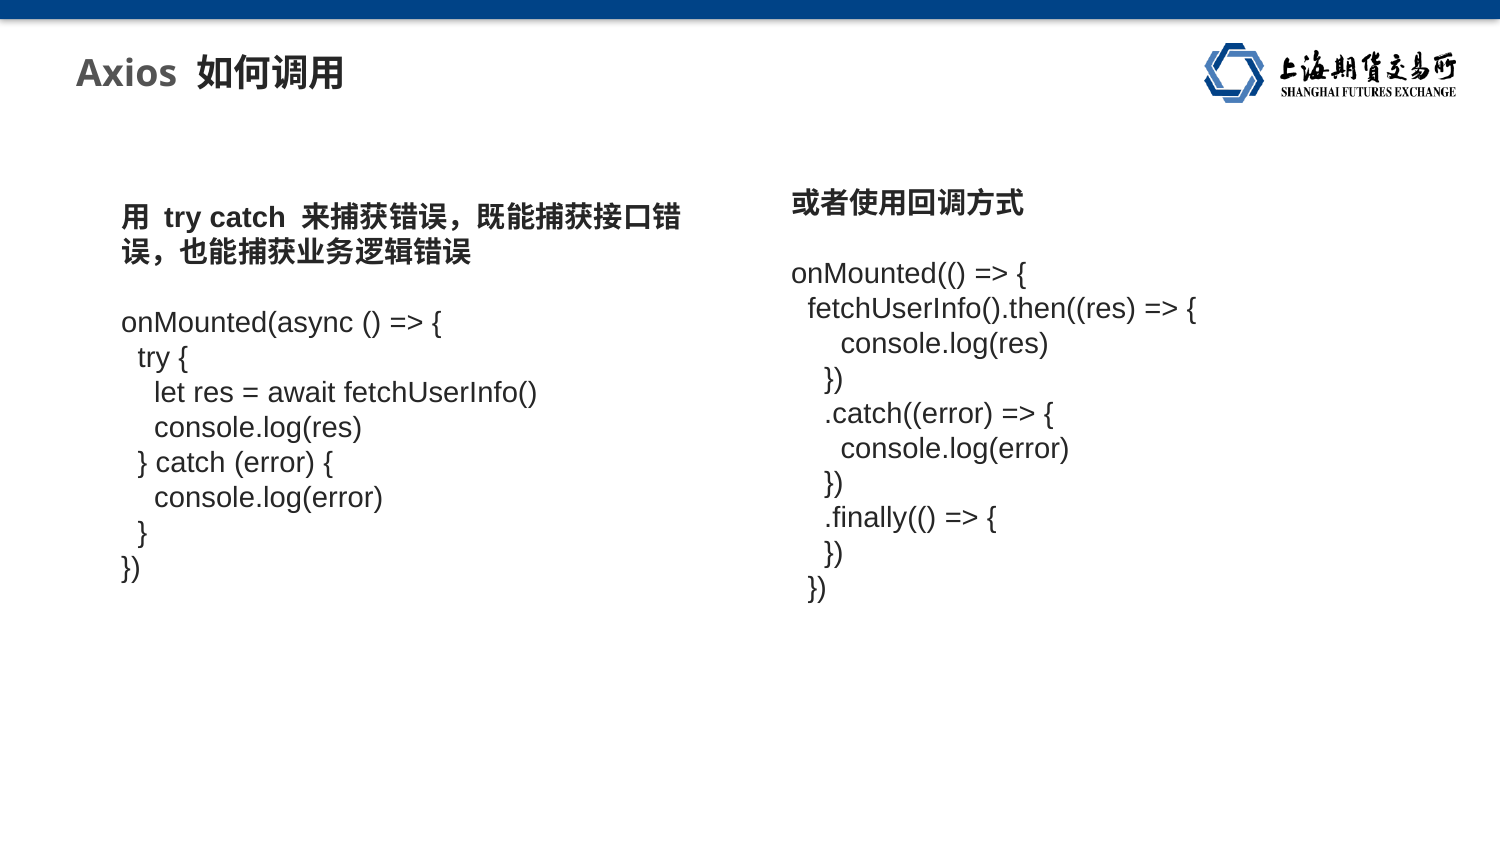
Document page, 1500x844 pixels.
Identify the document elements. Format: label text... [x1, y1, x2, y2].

picture [1203, 42, 1456, 103]
text_box [0, 0, 1500, 20]
text_box Axios 如何调用 [68, 41, 678, 147]
text_box 或者使用回调方式 onMounted(() => { fetchUserInfo().then((res) => { console.log(res) }) .catch((error) => { console.log(error) }) .finally(() => { }) }) [783, 176, 1384, 612]
text_box 用 try catch 来捕获错误，既能捕获接口错误，也能捕获业务逻辑错误 onMounted(async () => { try { let res = await fetchUserInfo() console.log(res) } catch (error) { console.log(error) } }) [113, 156, 714, 591]
